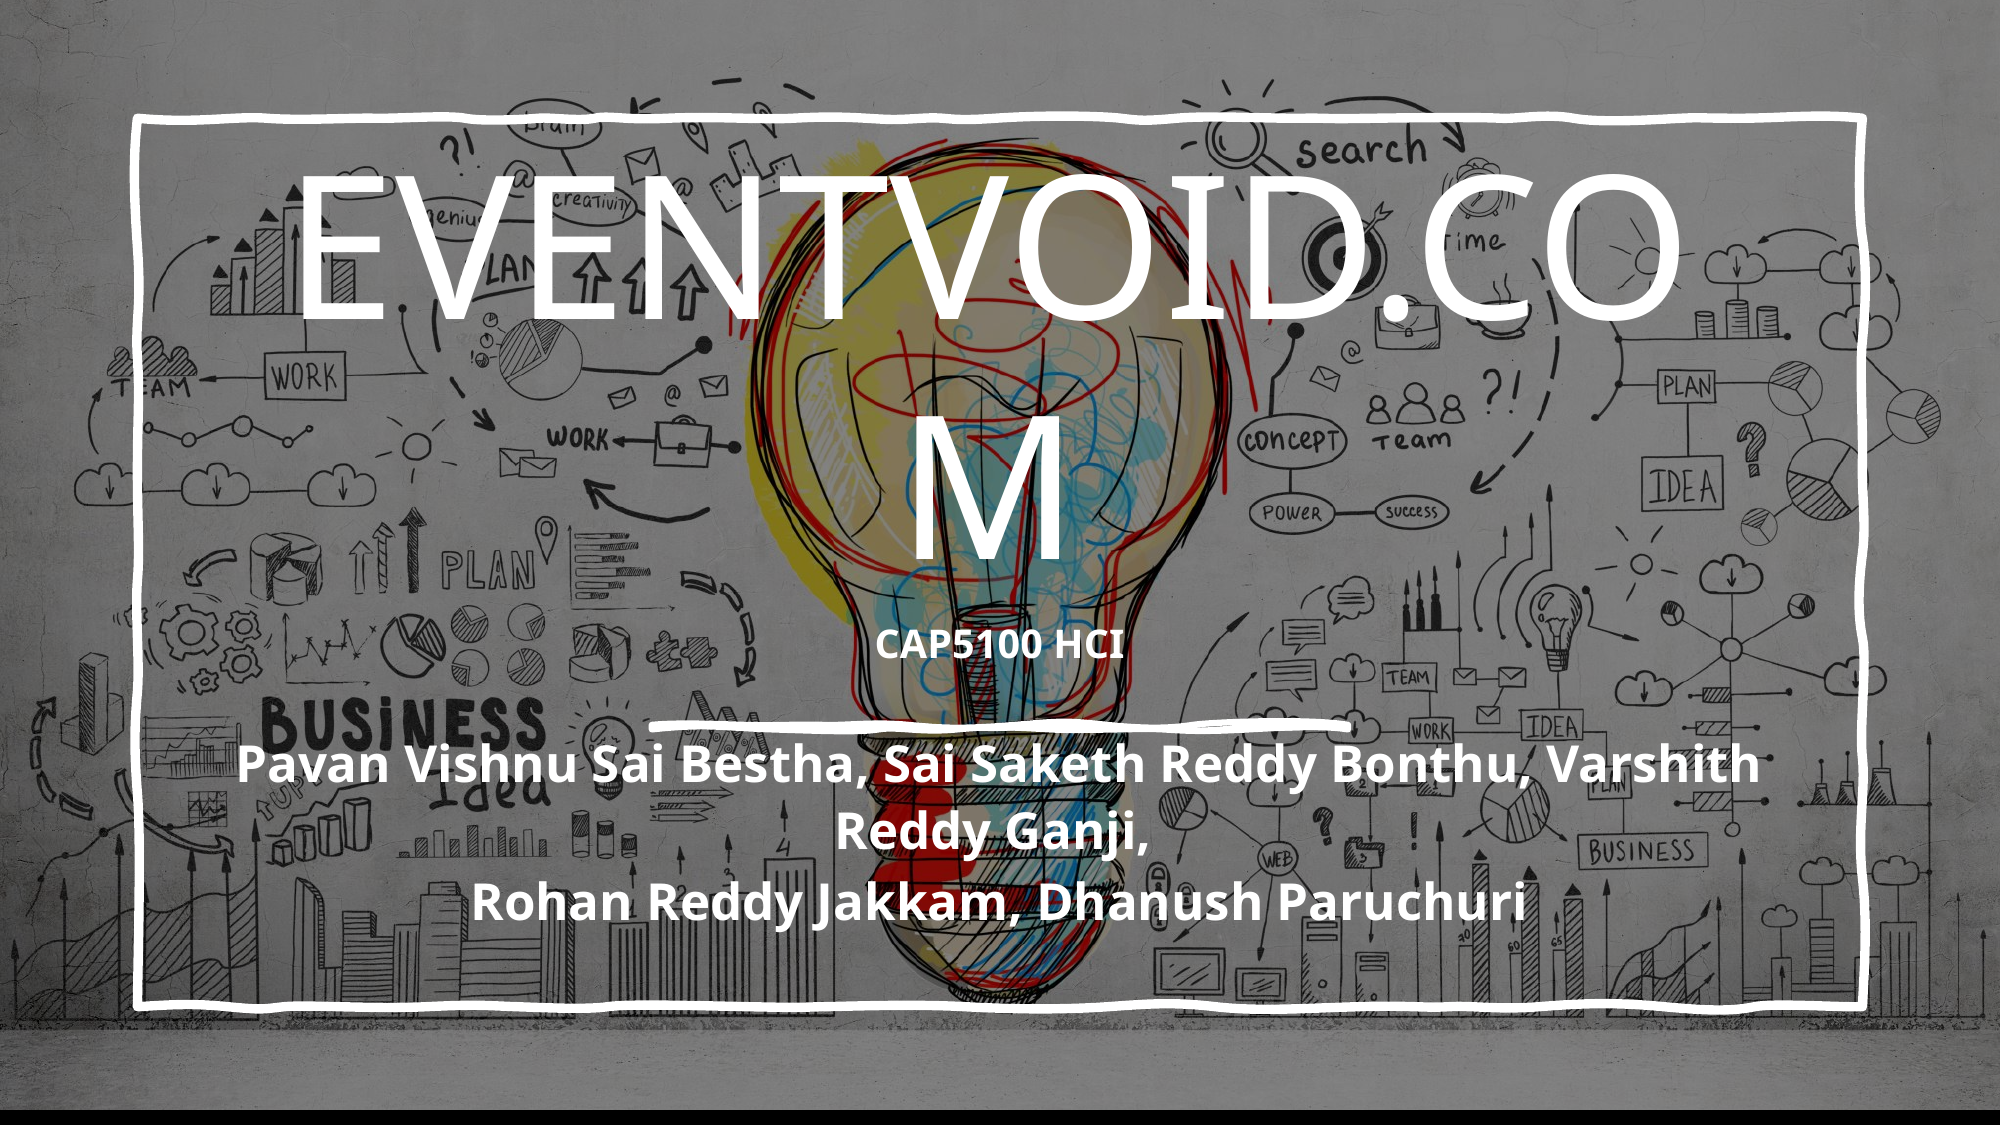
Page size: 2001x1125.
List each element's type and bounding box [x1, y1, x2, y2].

text_box [0, 1110, 2000, 1125]
picture [0, 0, 2000, 1110]
